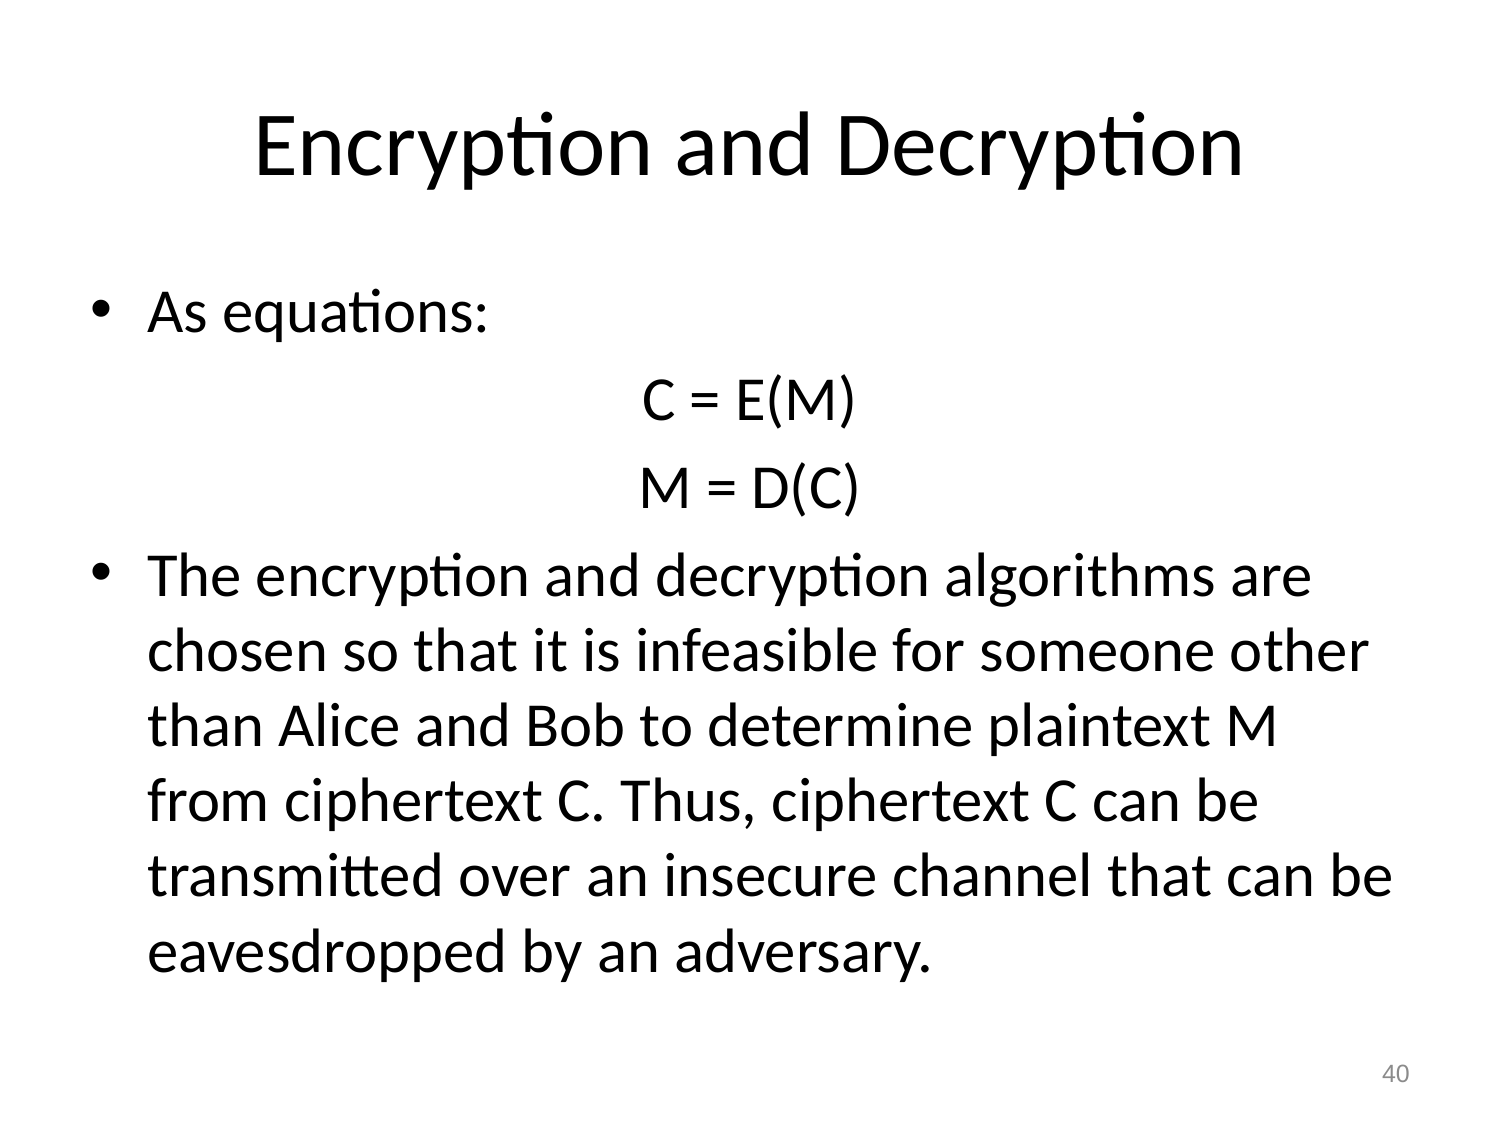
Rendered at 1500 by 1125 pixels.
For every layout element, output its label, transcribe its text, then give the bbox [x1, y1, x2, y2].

title Encryption and Decryption [75, 45, 1425, 233]
slide_number 40 [1074, 1042, 1425, 1103]
list As equations: C = E(M) M = D(C) The encryption and decryption algorithms are chosen so that it is infeasible for someone other than Alice and Bob to determine plaintext M from ciphertext C. Thus, ciphertext C can be transmitted over an insecure channel that can be eavesdropped by an adversary. [75, 262, 1425, 1005]
